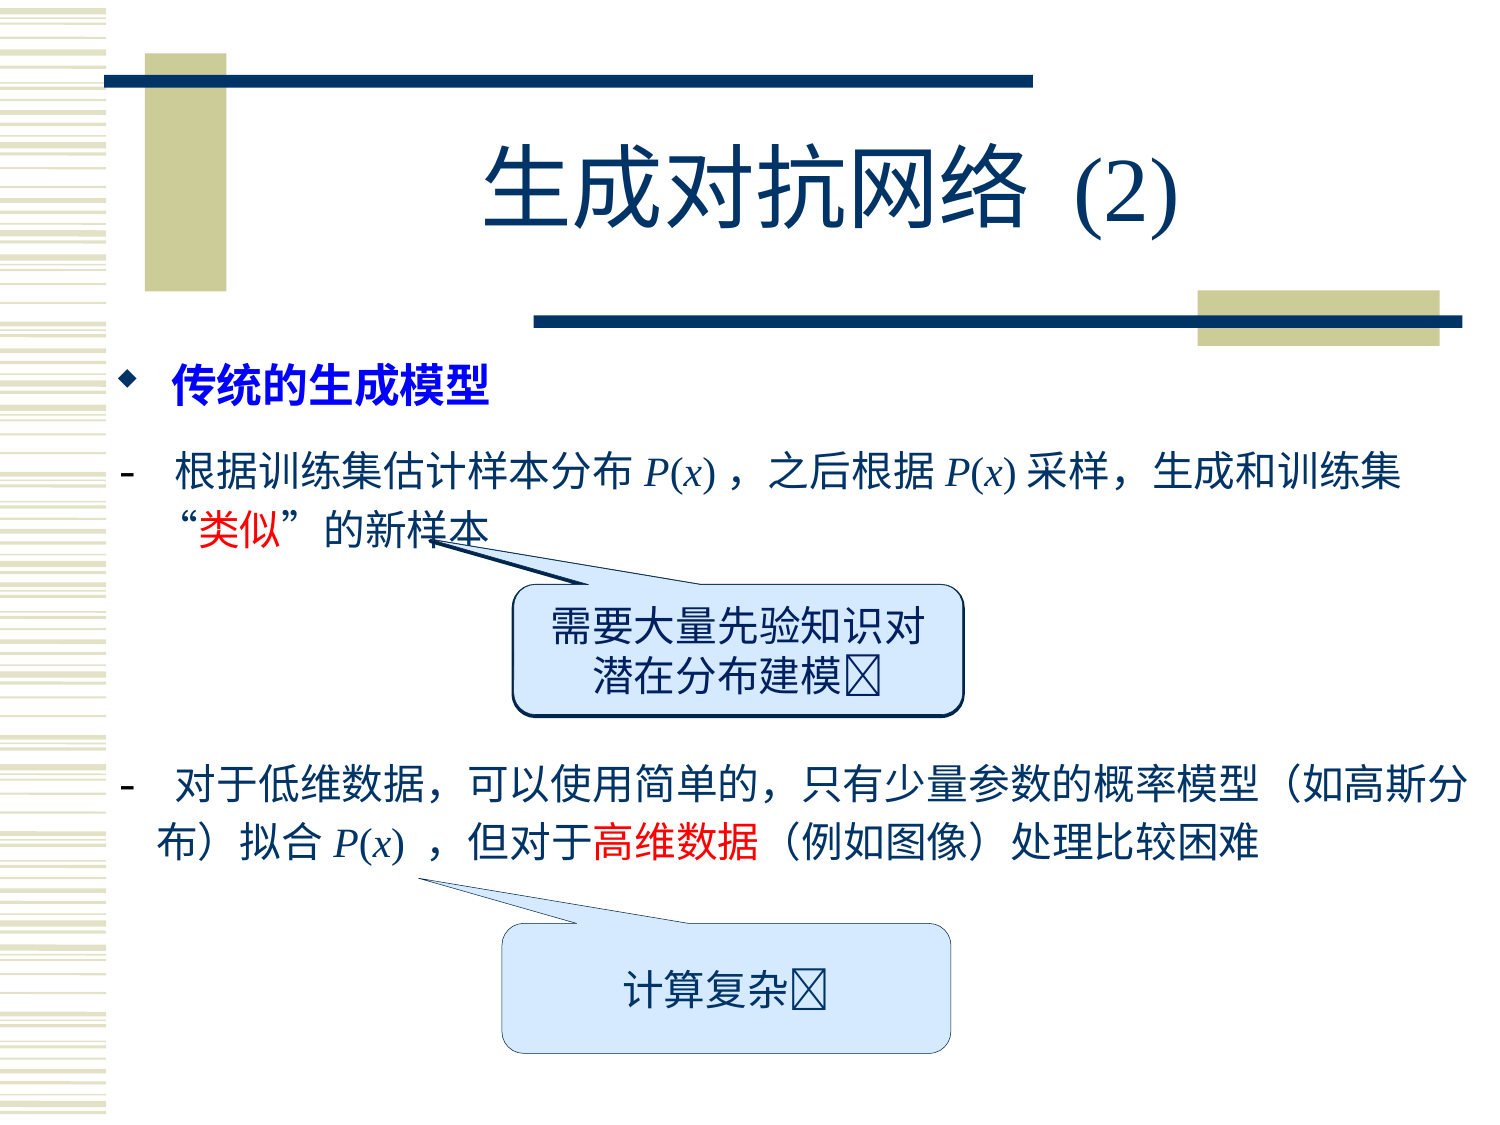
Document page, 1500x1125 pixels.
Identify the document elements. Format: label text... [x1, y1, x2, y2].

list 传统的生成模型 - 根据训练集估计样本分布P(x)，之后根据P(x)采样，生成和训练集“类似”的新样本 - 对于低维数据，可以使用简单的，只有少量参数的概率模型（如高斯分布）拟合P(x) ，但对于高维数据（例如图像）处理比较困难 [99, 349, 1495, 1118]
text_box 需要大量先验知识对潜在分布建模 [428, 537, 965, 717]
text_box 计算复杂 [416, 876, 953, 1056]
title 生成对抗网络 (2) [224, 99, 1436, 288]
